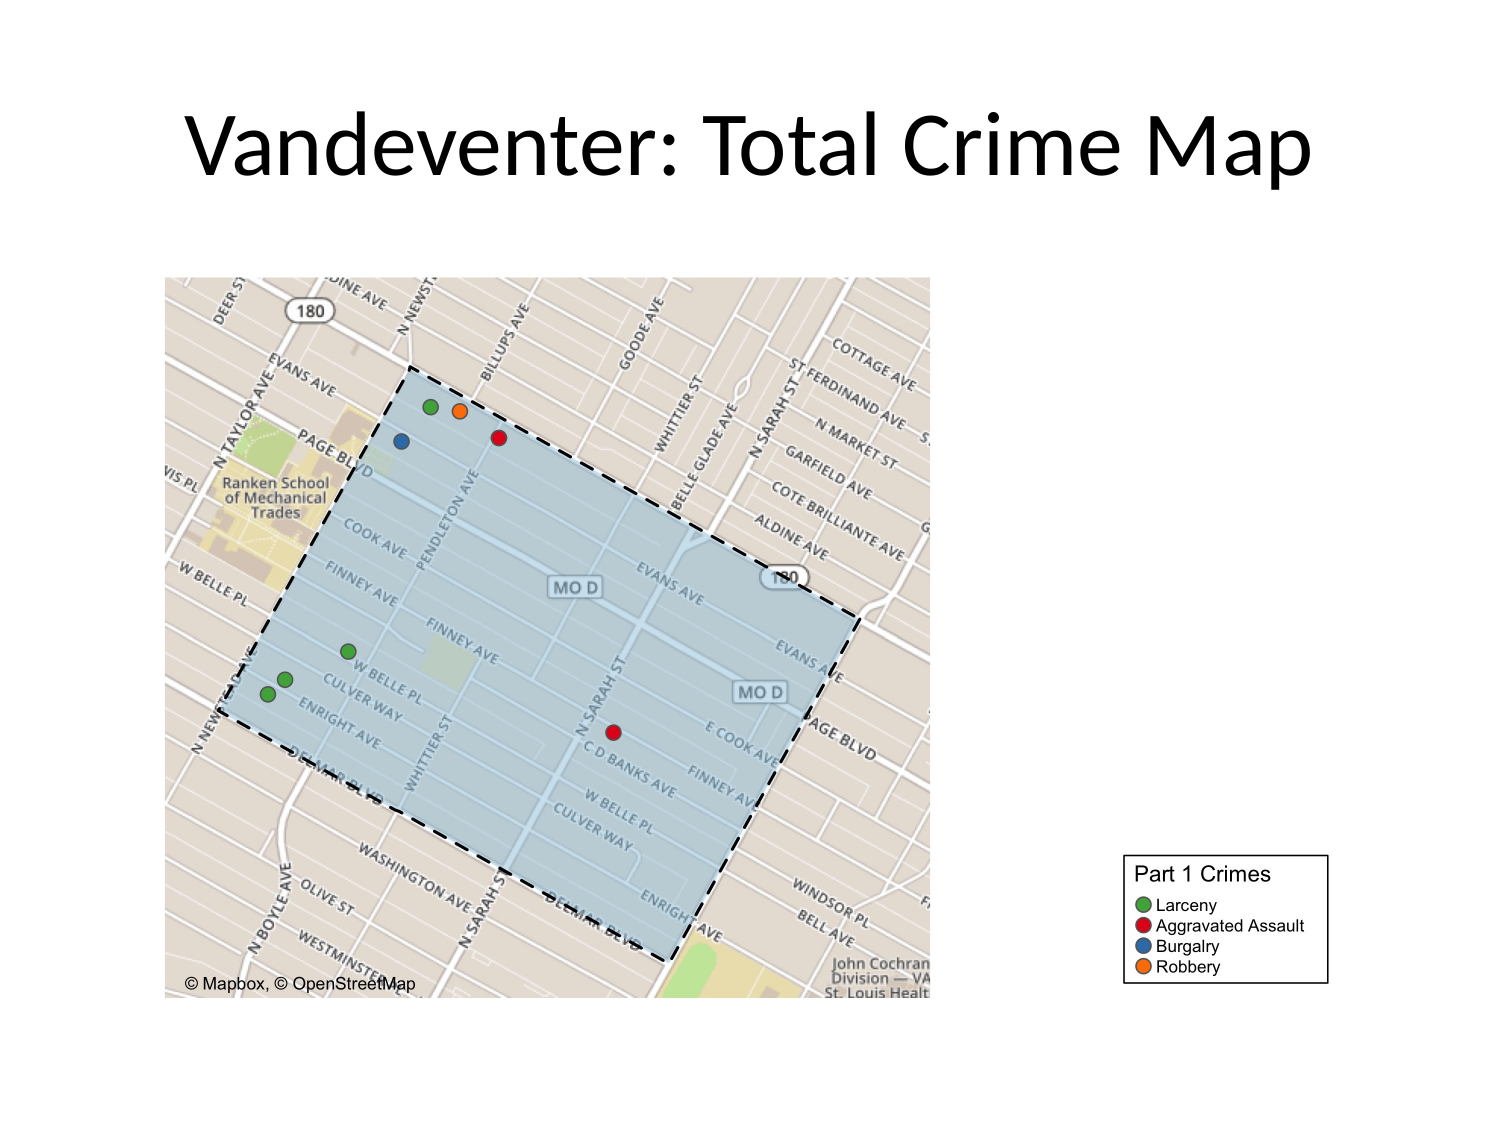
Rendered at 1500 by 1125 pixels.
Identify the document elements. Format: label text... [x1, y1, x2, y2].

title Vandeventer: Total Crime Map [75, 45, 1425, 233]
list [74, 262, 1426, 1013]
